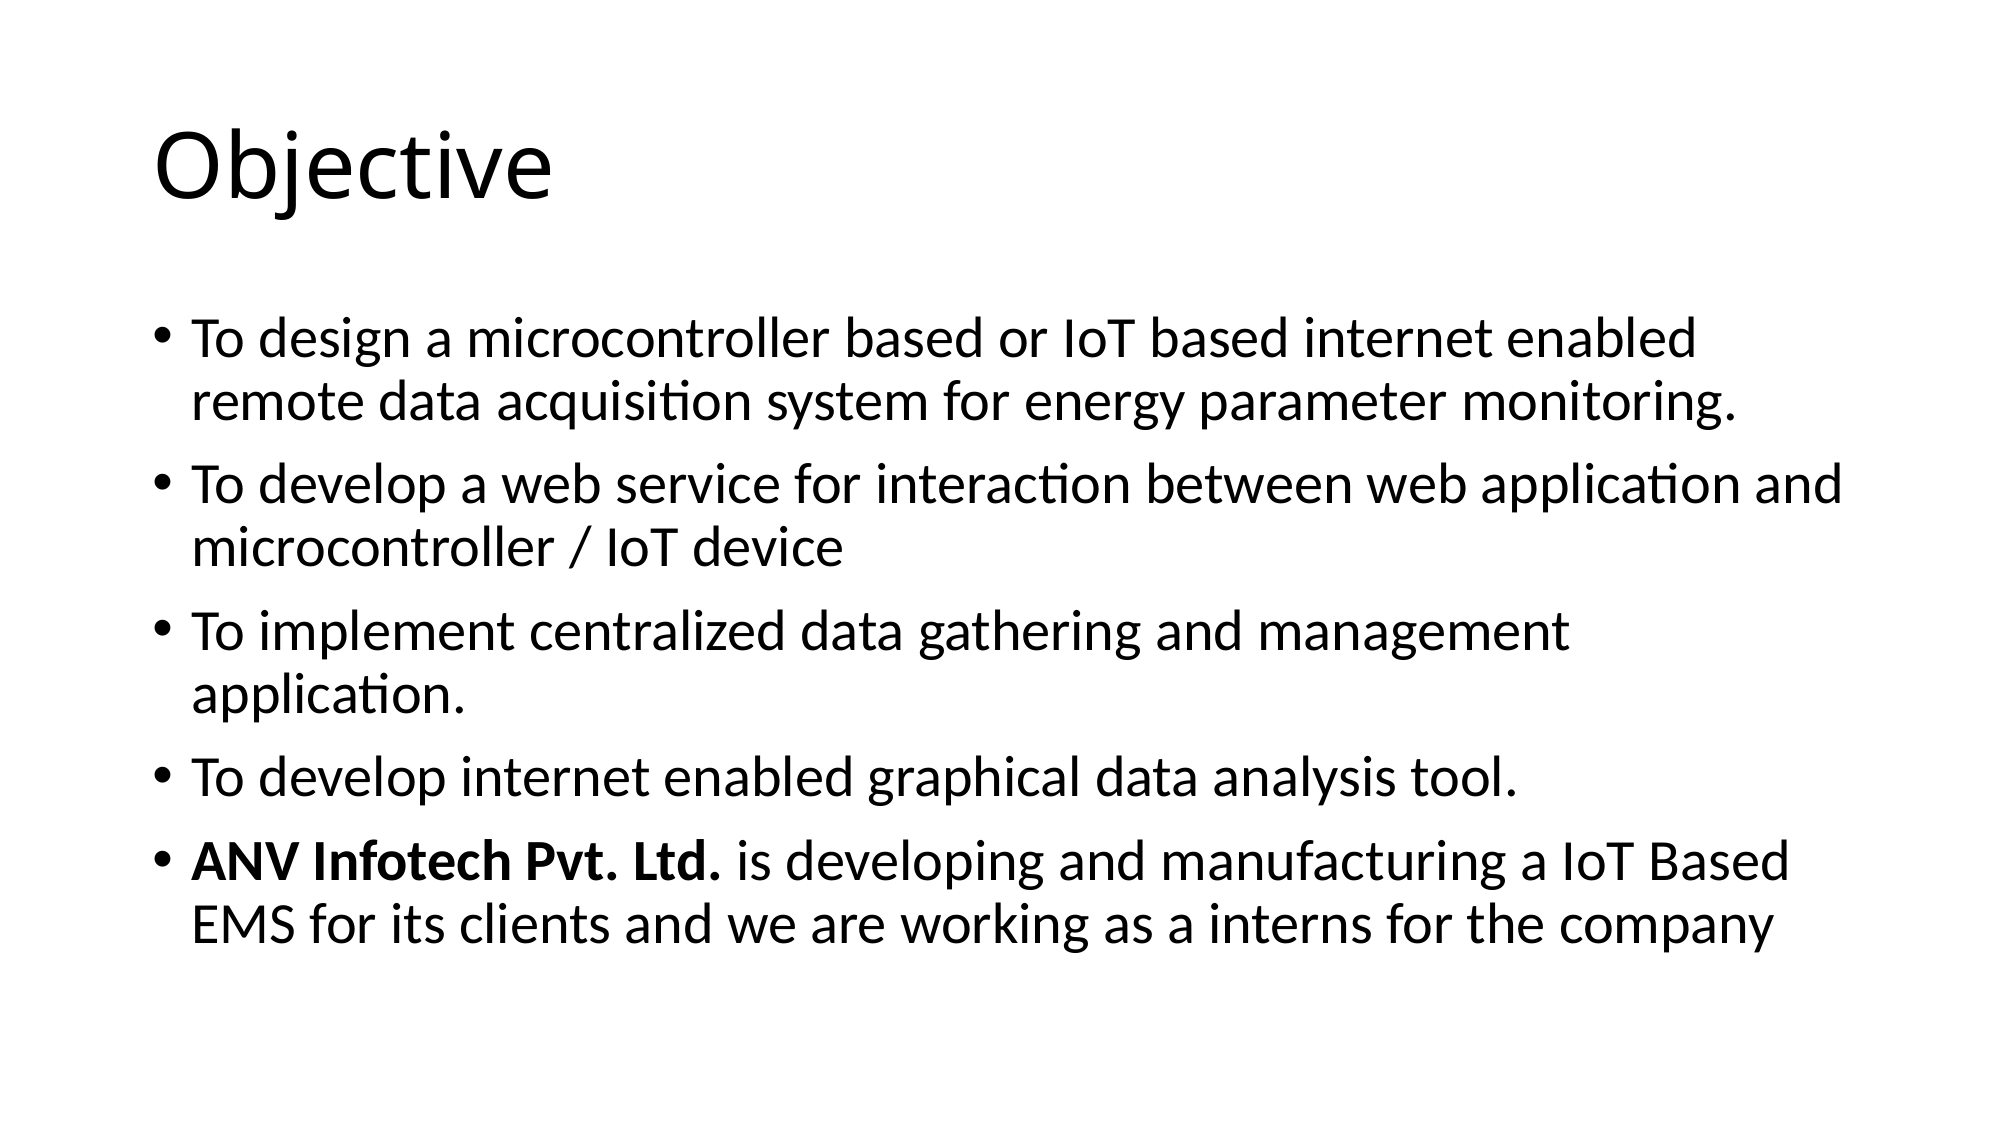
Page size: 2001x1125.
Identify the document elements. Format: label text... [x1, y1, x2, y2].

list To design a microcontroller based or IoT based internet enabled remote data acquisition system for energy parameter monitoring. To develop a web service for interaction between web application and microcontroller / IoT device To implement centralized data gathering and management application. To develop internet enabled graphical data analysis tool. ANV Infotech Pvt. Ltd. is developing and manufacturing a IoT Based EMS for its clients and we are working as a interns for the company [137, 299, 1863, 1014]
title Objective [137, 59, 1863, 278]
